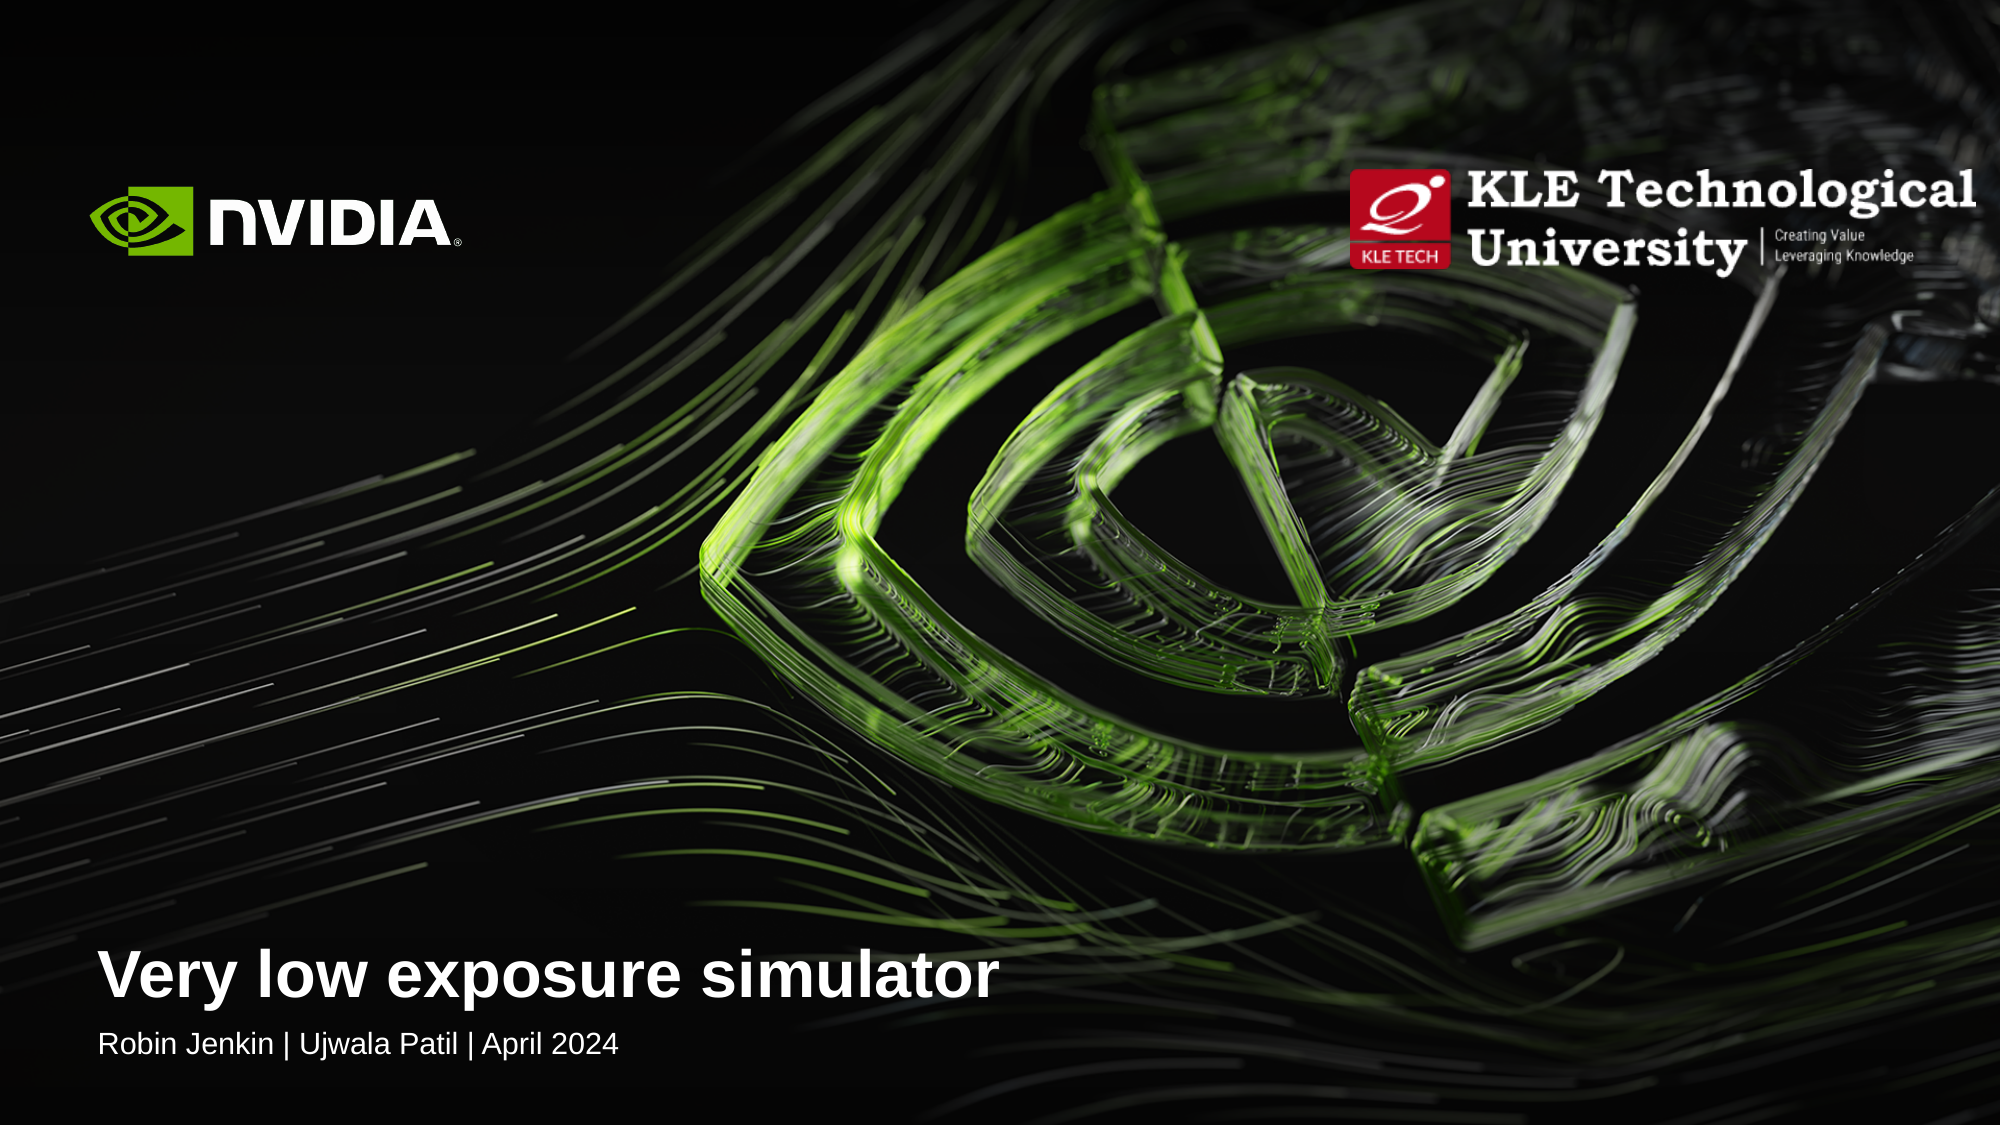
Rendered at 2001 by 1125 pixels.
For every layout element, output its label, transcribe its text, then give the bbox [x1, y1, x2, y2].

title Very low exposure simulator [82, 749, 1583, 1020]
subtitle Robin Jenkin | Ujwala Patil | April 2024 [82, 1020, 1583, 1114]
picture [0, 0, 2000, 1125]
